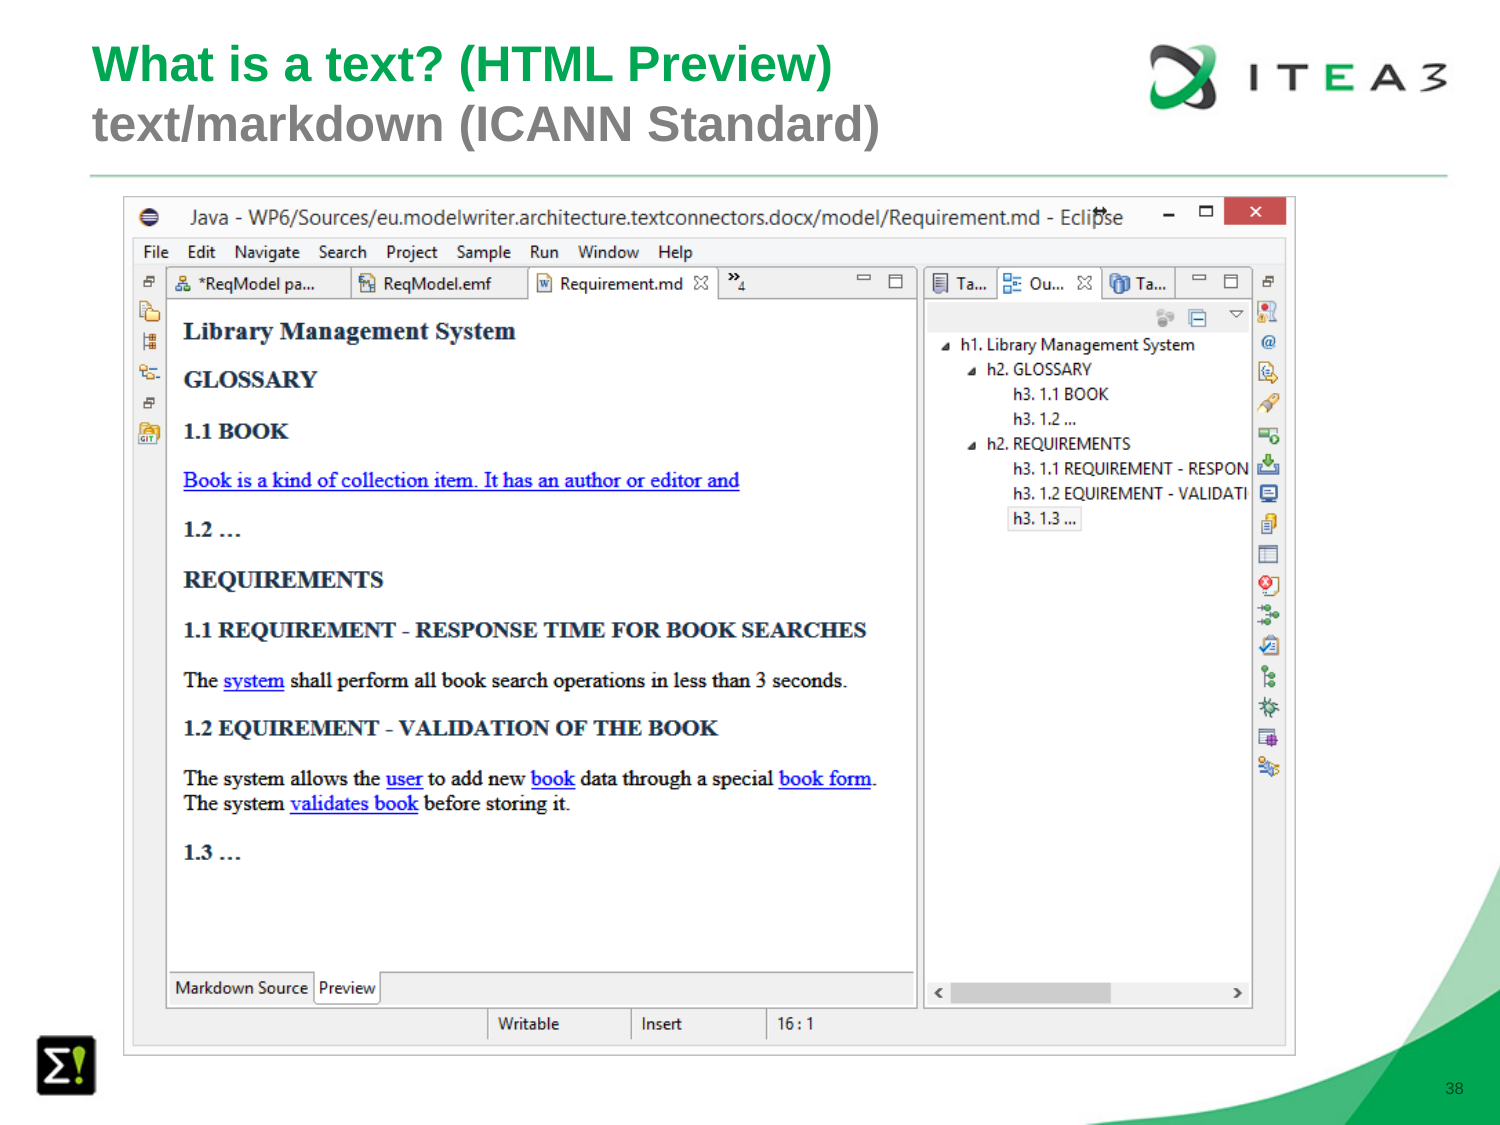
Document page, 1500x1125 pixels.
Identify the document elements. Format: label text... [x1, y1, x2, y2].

picture [0, 0, 1500, 1125]
title What is a text? (HTML Preview) text/markdown (ICANN Standard) [76, 23, 1099, 160]
